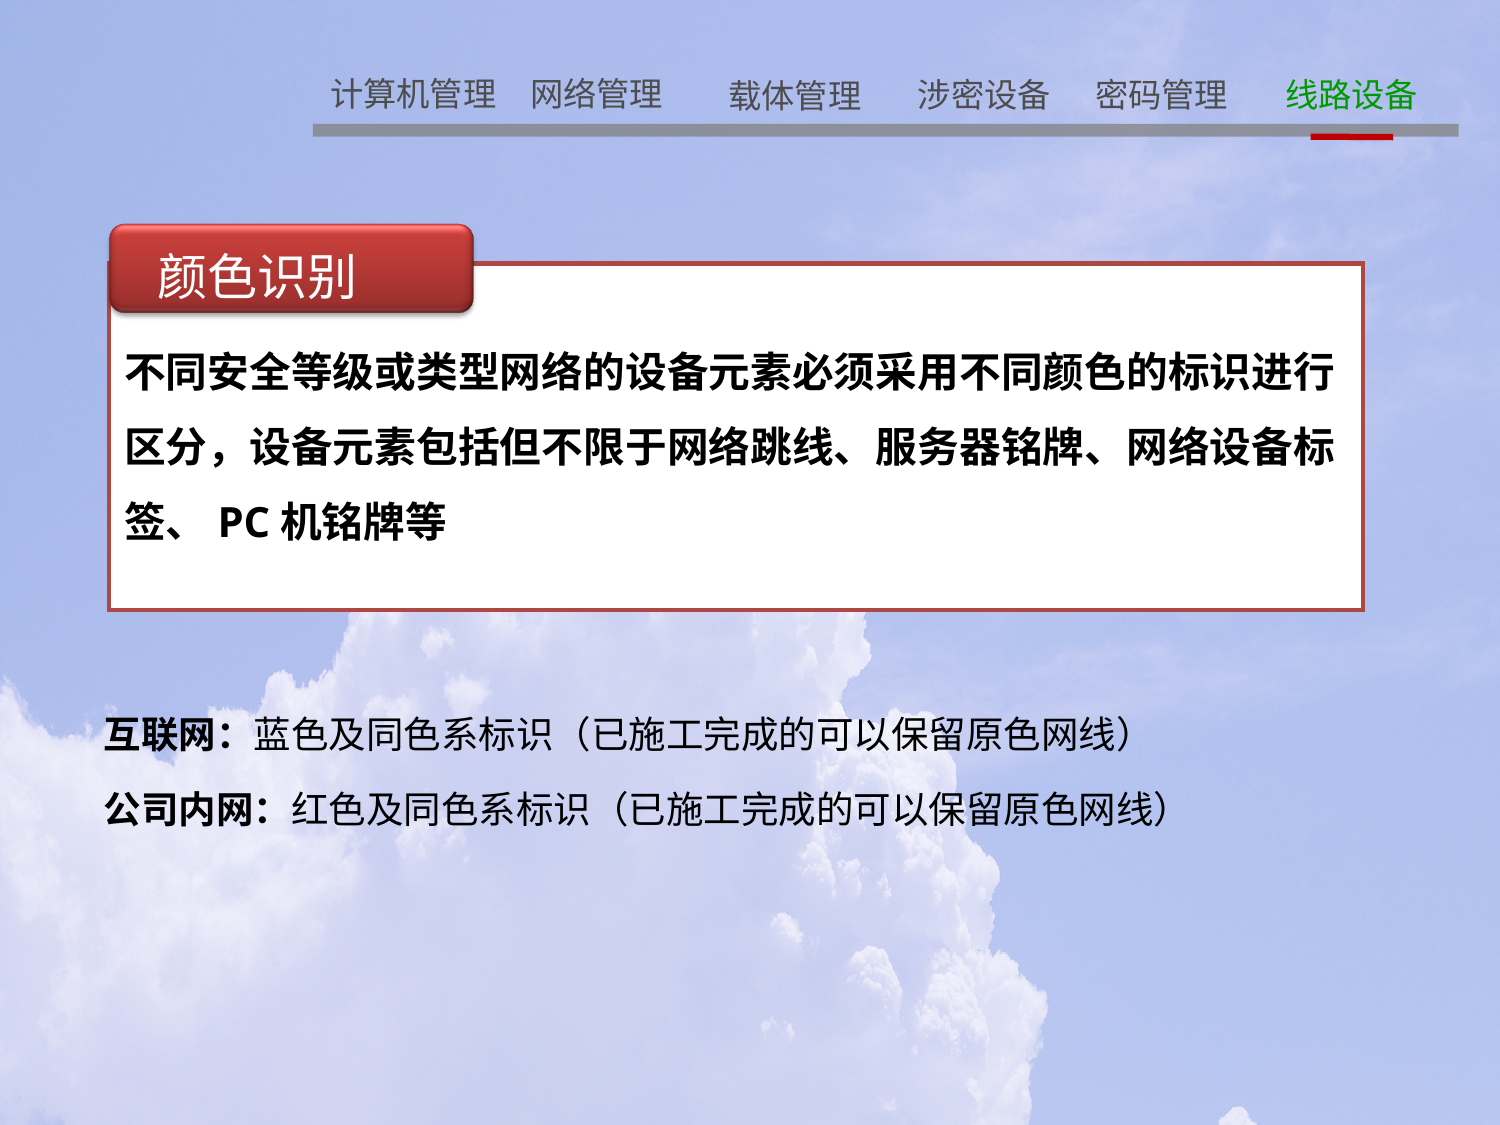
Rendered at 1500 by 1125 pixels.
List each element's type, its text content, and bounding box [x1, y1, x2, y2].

text_box 密码管理 [1080, 66, 1244, 121]
text_box 互联网：蓝色及同色系标识（已施工完成的可以保留原色网线） 公司内网：红色及同色系标识（已施工完成的可以保留原色网线） [88, 680, 1413, 1000]
text_box 计算机管理 [315, 65, 515, 121]
text_box [312, 123, 1459, 137]
text_box 网络管理 [515, 65, 678, 121]
text_box 涉密设备 [903, 66, 1066, 121]
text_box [100, 219, 1364, 610]
text_box 线路设备 [1270, 66, 1434, 121]
text_box 载体管理 [713, 68, 877, 123]
